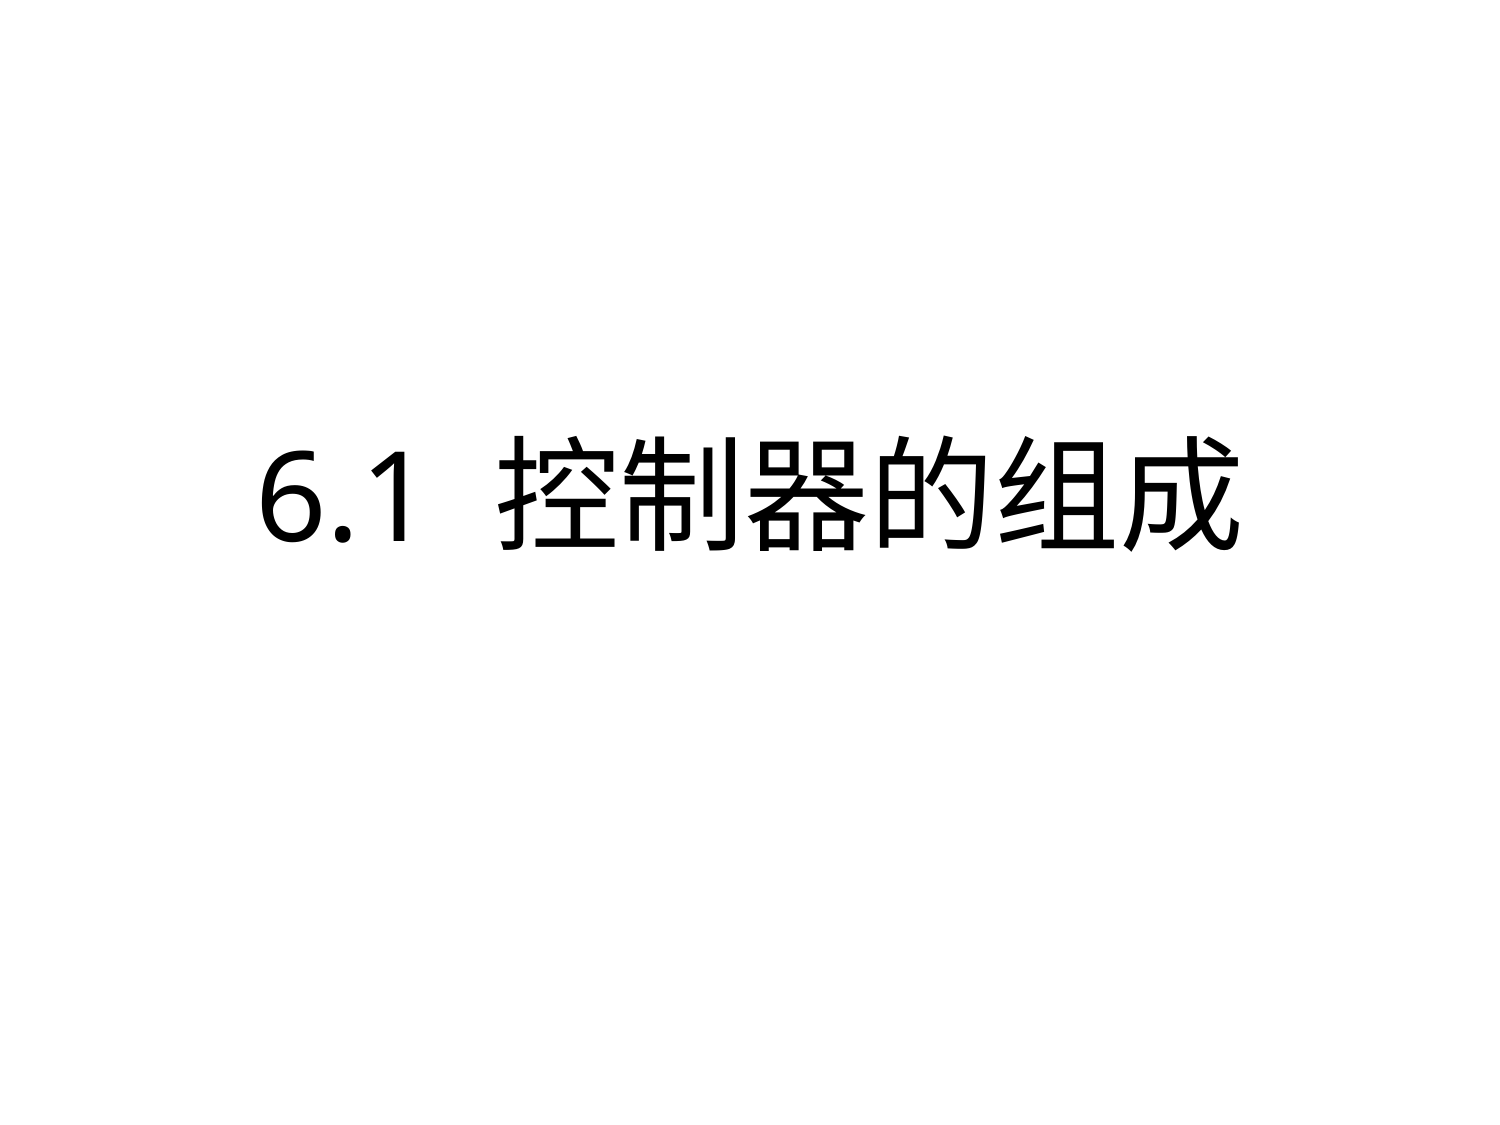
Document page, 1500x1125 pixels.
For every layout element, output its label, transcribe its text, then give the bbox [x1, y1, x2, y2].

title 6.1 控制器的组成 [112, 184, 1388, 576]
